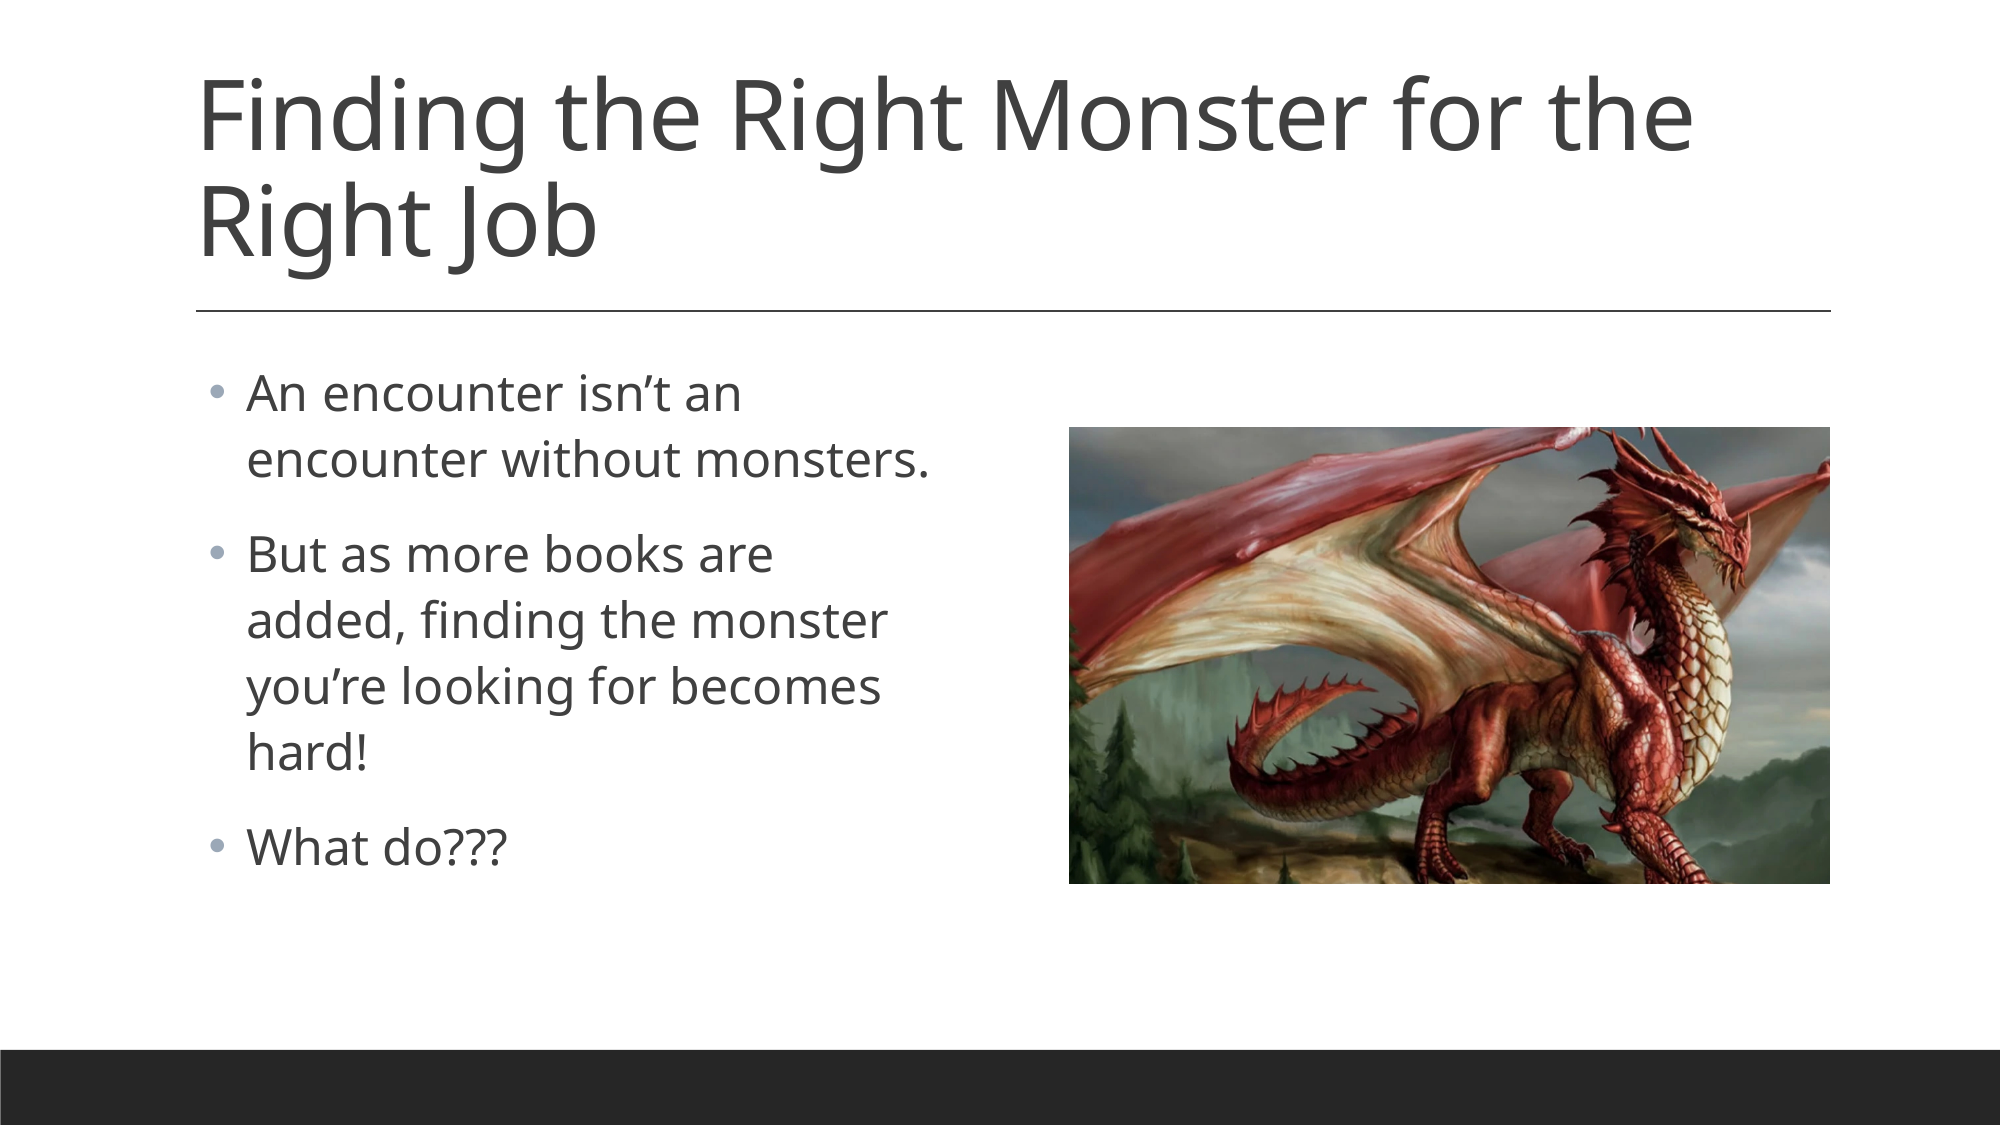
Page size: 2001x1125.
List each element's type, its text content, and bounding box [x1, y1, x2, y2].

title Finding the Right Monster for the Right Job [180, 47, 1830, 285]
list An encounter isn’t an encounter without monsters. But as more books are added, finding the monster you’re looking for becomes hard! What do??? [180, 347, 942, 963]
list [1068, 426, 1831, 885]
